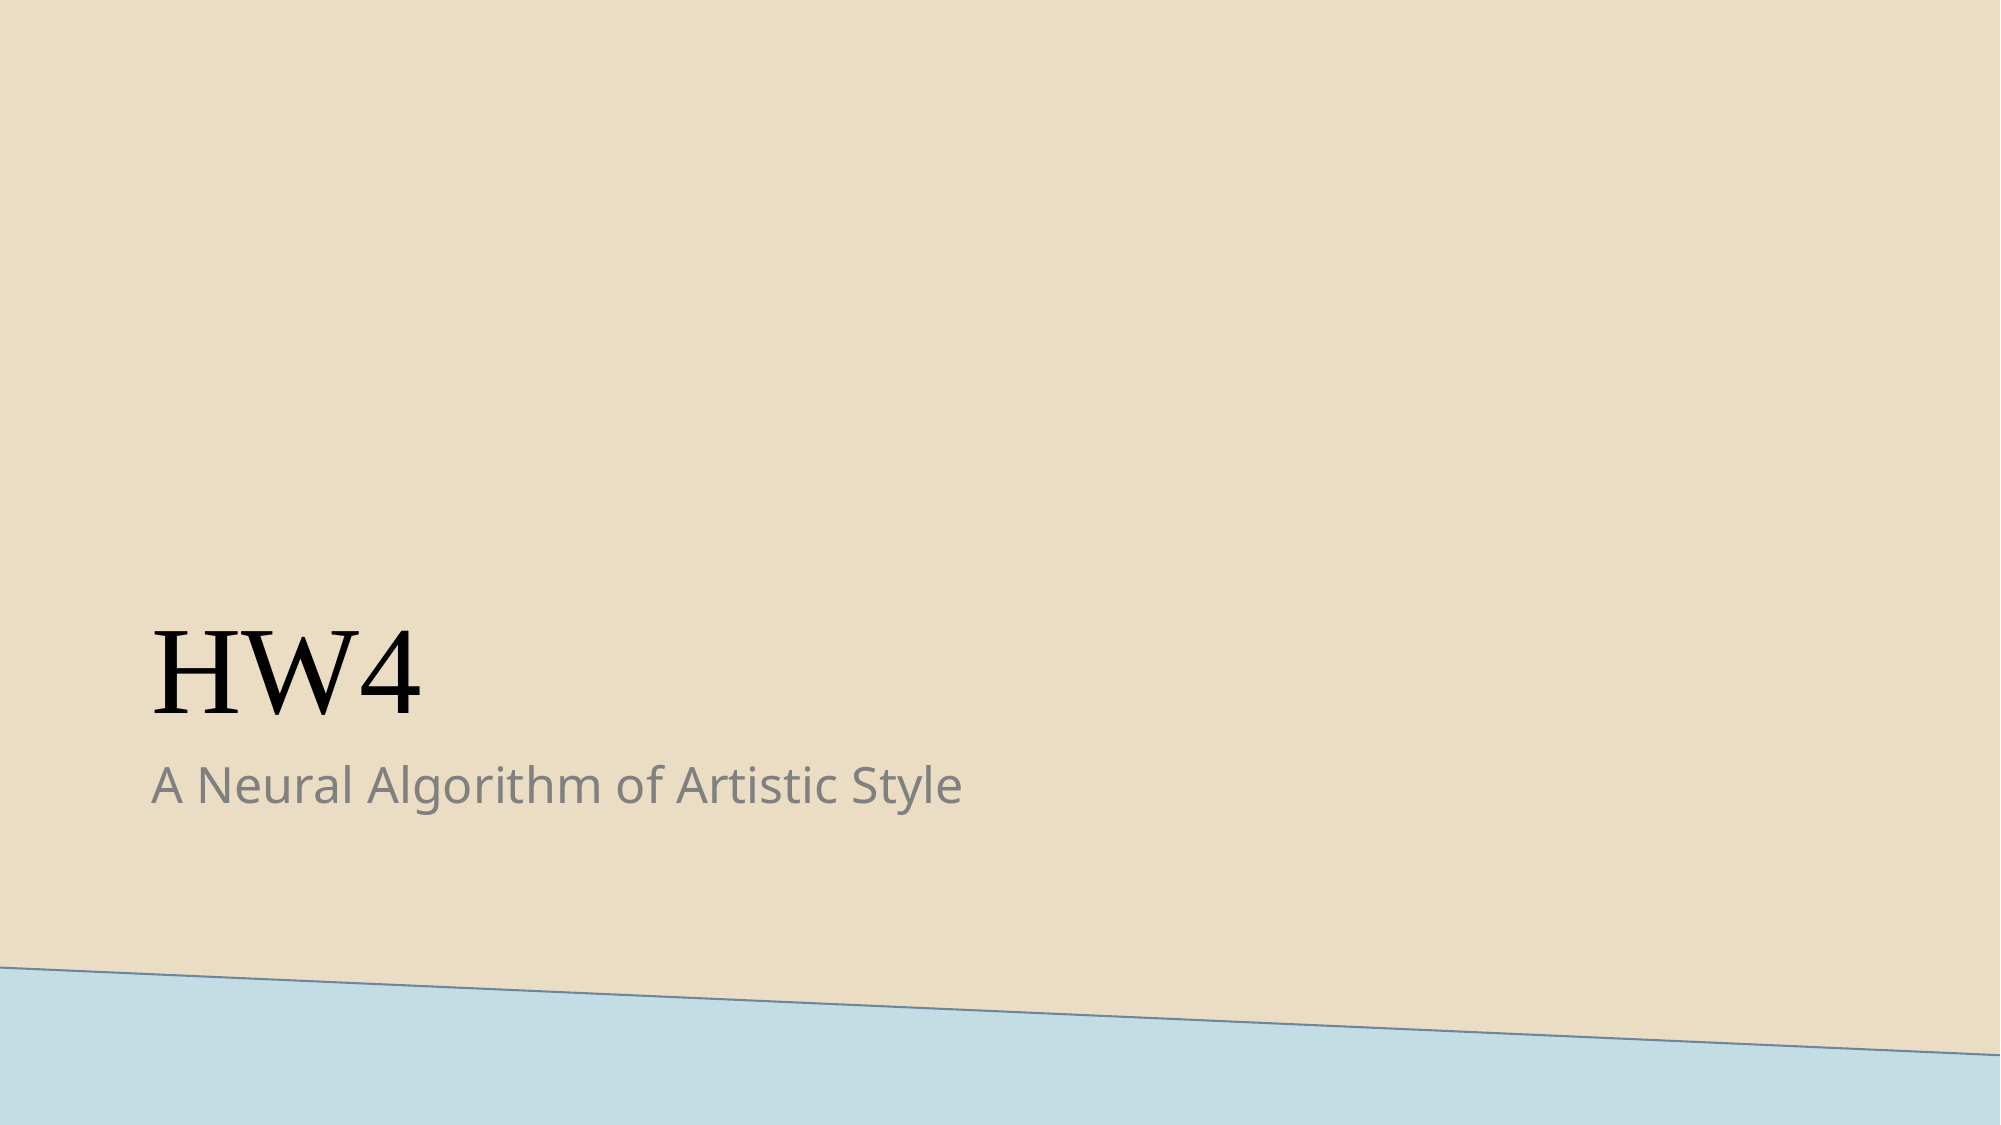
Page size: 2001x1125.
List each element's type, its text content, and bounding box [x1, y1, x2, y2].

title HW4 [136, 280, 1862, 749]
list A Neural Algorithm of Artistic Style [136, 752, 1862, 999]
text_box [0, 966, 2000, 1125]
